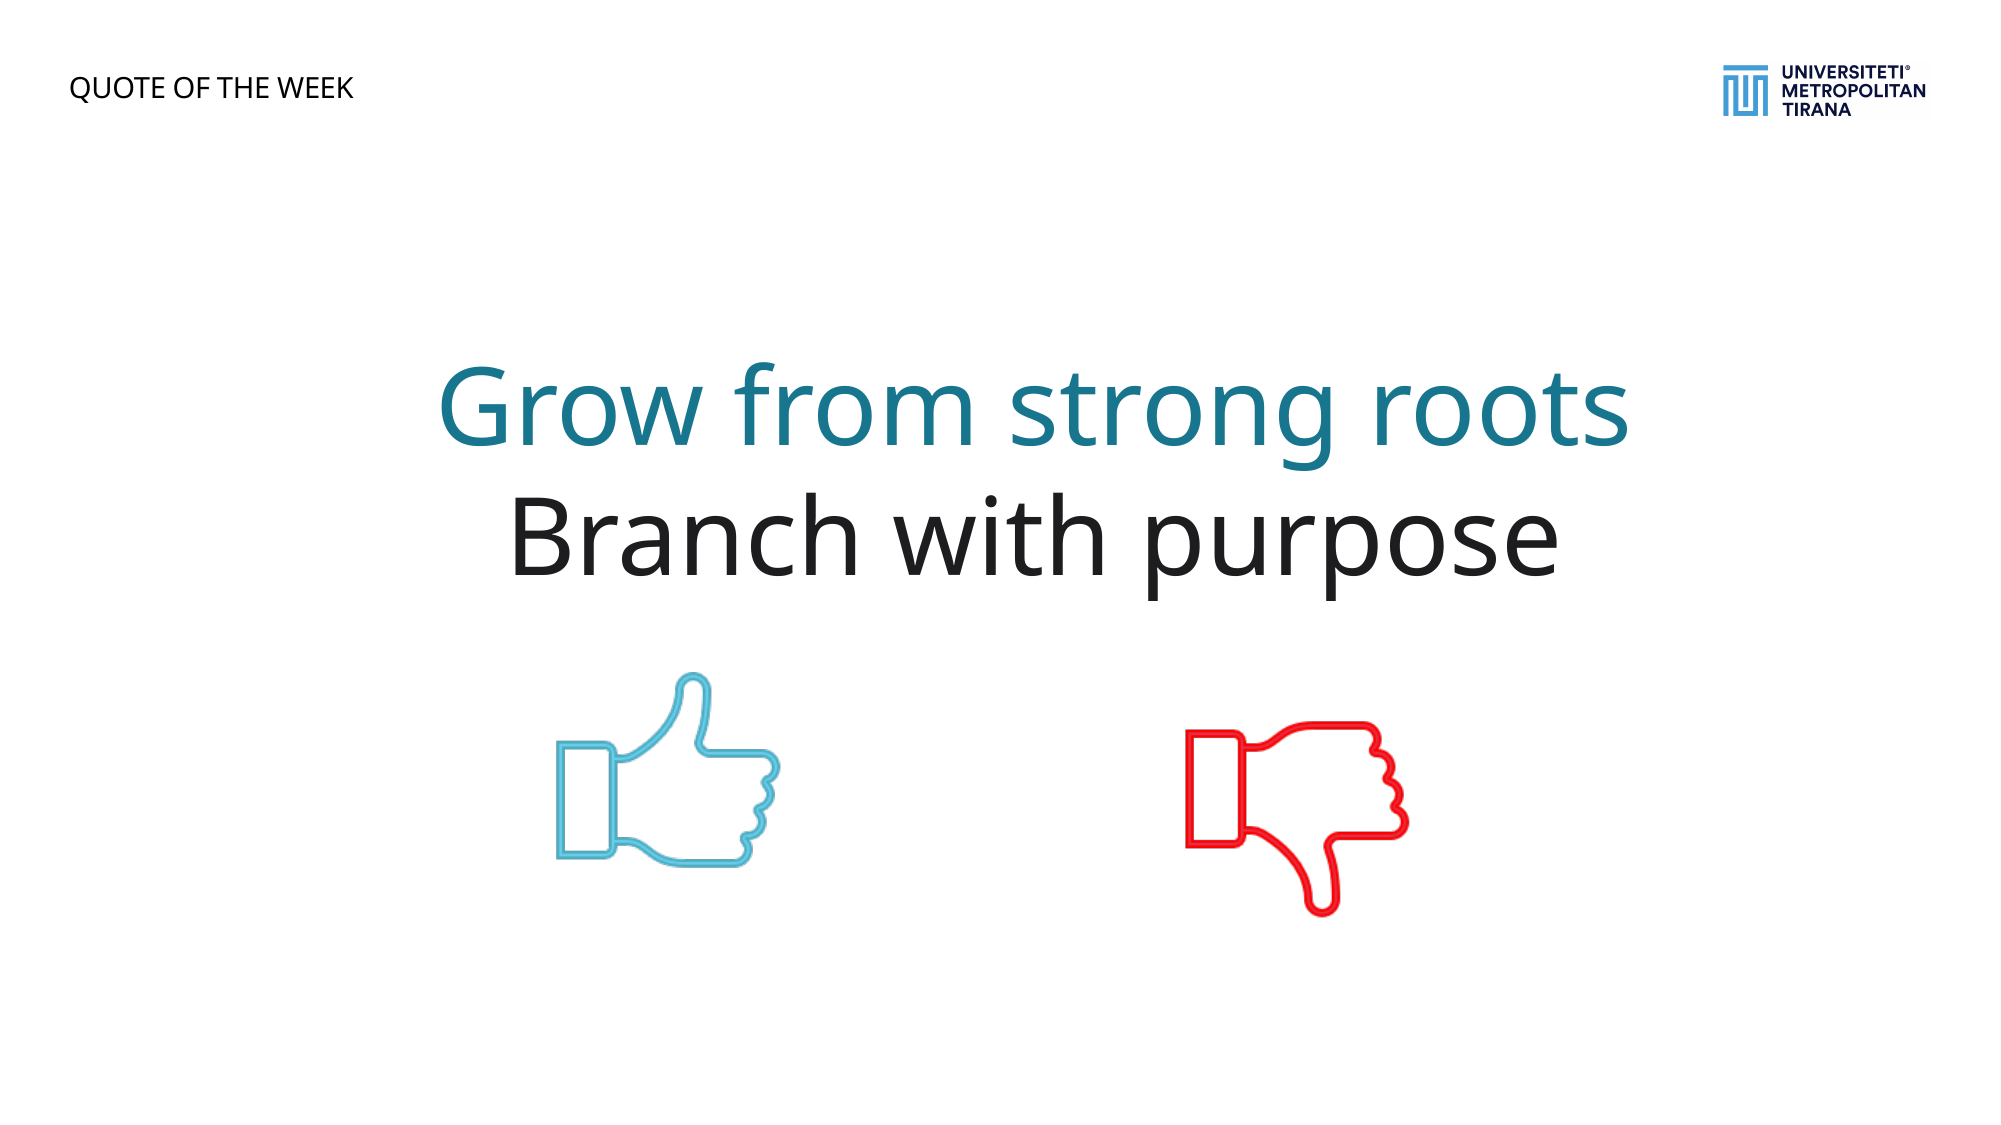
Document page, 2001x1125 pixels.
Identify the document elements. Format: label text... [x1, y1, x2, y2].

list Quote of the week [69, 55, 1931, 120]
text_box Grow from strong roots Branch with purpose [242, 330, 1826, 605]
picture [1721, 60, 1931, 120]
picture [1165, 687, 1430, 952]
picture [536, 638, 801, 902]
